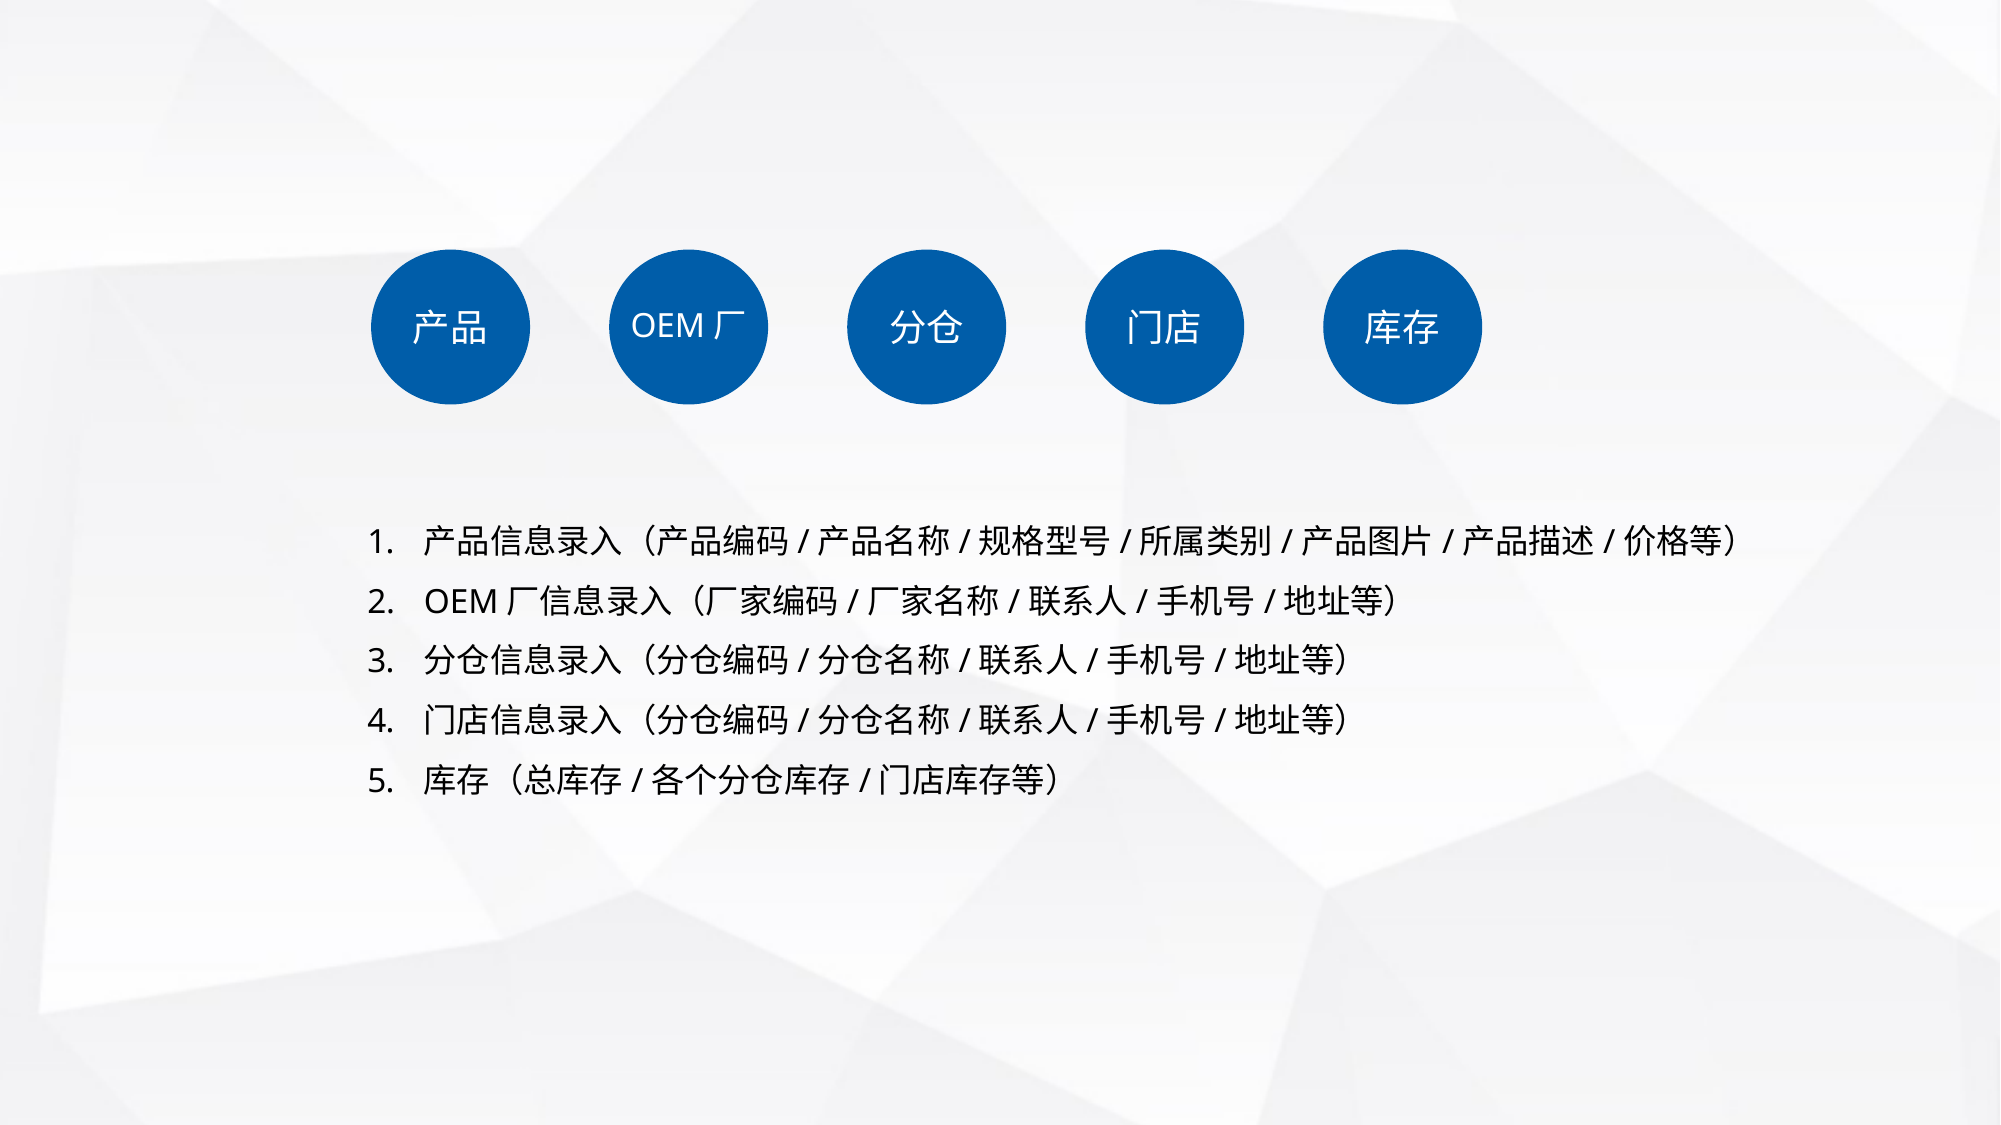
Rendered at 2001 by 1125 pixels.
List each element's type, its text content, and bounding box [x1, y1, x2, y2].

text_box 产品 [398, 296, 503, 357]
text_box [609, 297, 769, 405]
text_box [371, 249, 531, 405]
text_box 产品信息录入（产品编码/产品名称/规格型号/所属类别/产品图片/产品描述/价格等） OEM厂信息录入（厂家编码/厂家名称/联系人/手机号/地址等） 分仓信息录入（分仓编码/分仓名称/联系人/手机号/地址等） 门店信息录入（分仓编码/分仓名称/联系人/手机号/地址等） 库存（总库存/各个分仓库存/门店库存等） [352, 492, 1782, 807]
text_box 门店 [1111, 296, 1217, 357]
text_box 库存 [1349, 296, 1455, 357]
text_box [1085, 249, 1245, 405]
text_box OEM厂 [615, 296, 762, 352]
text_box [1323, 249, 1483, 405]
text_box [615, 249, 762, 296]
text_box 分仓 [874, 296, 980, 357]
text_box [847, 249, 1007, 405]
picture [0, 0, 2000, 1125]
